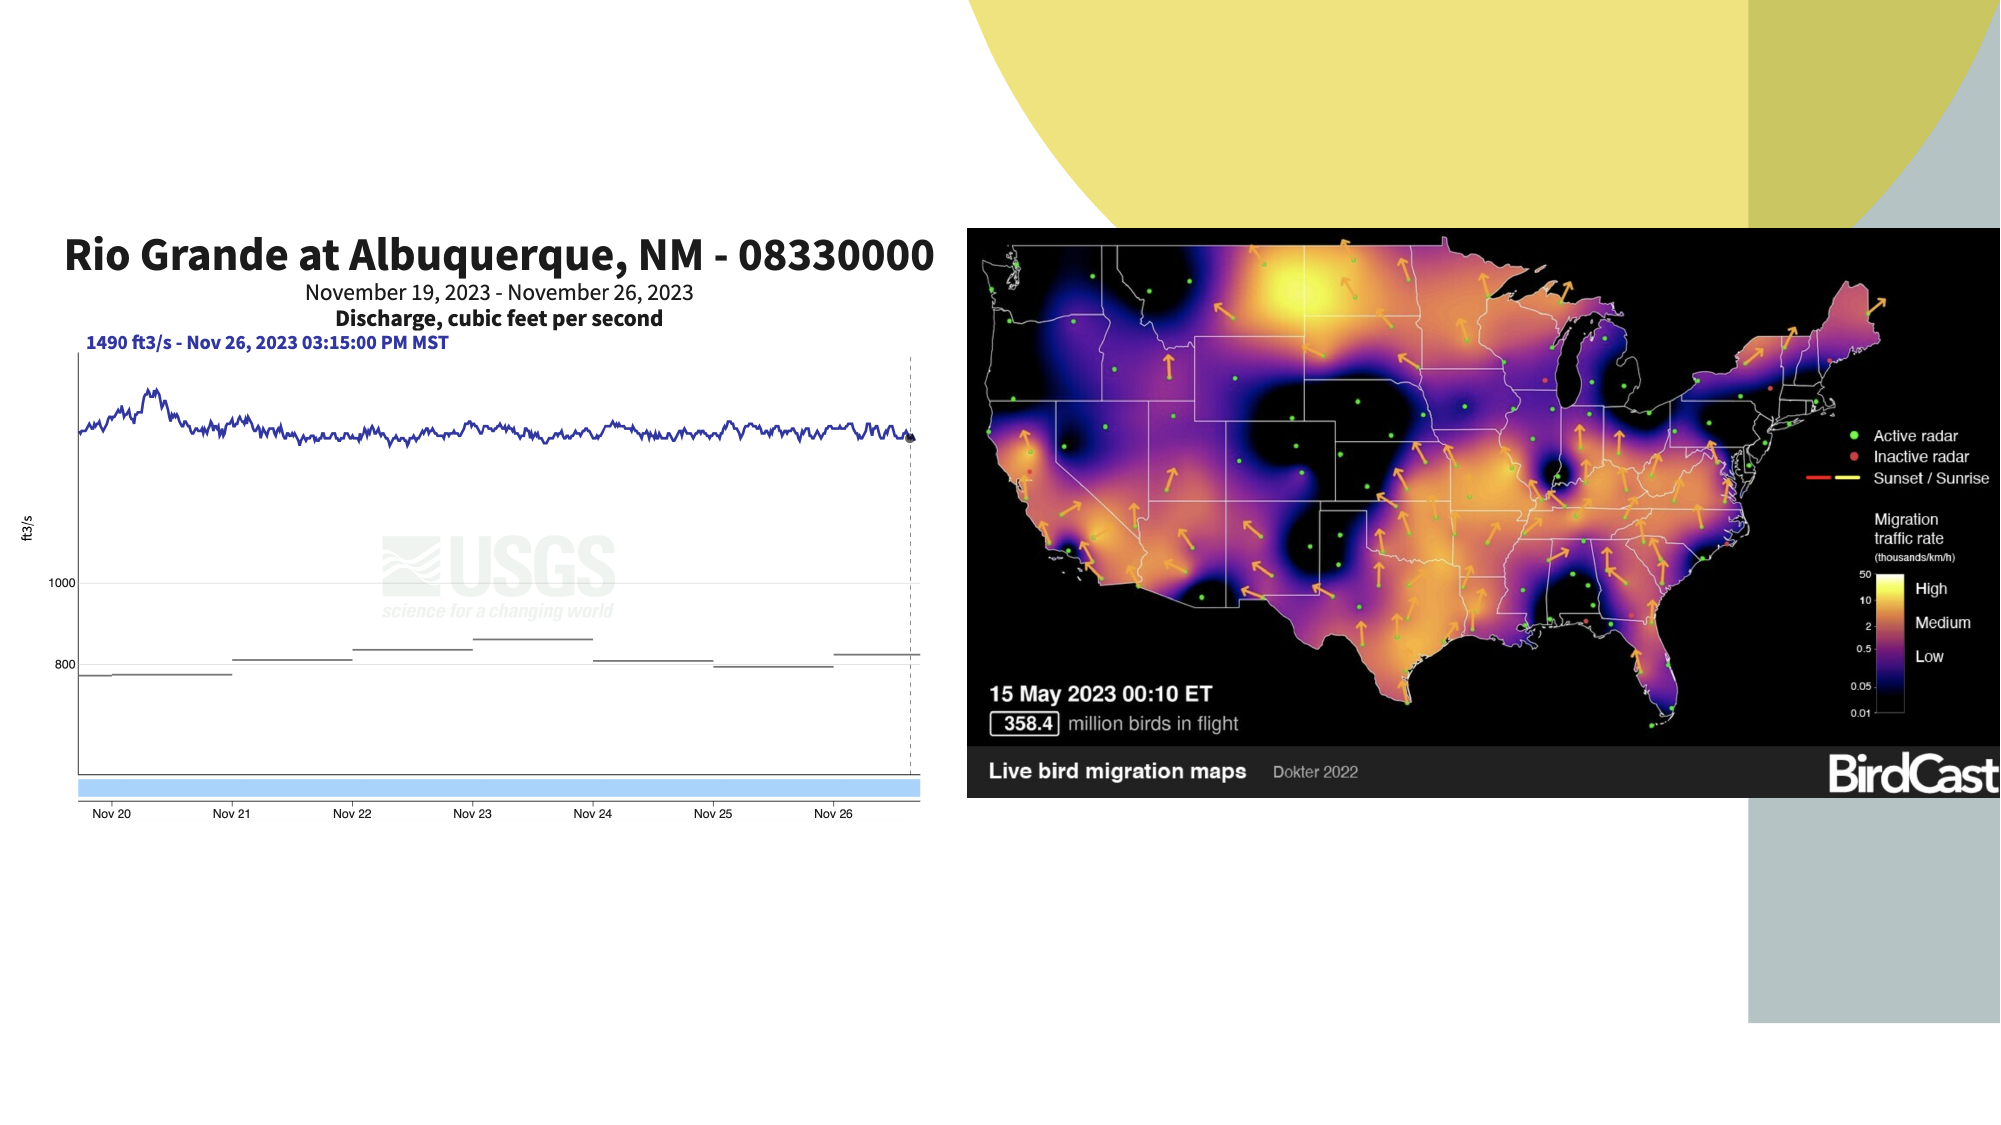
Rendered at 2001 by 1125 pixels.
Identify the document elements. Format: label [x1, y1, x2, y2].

picture [0, 228, 2000, 822]
